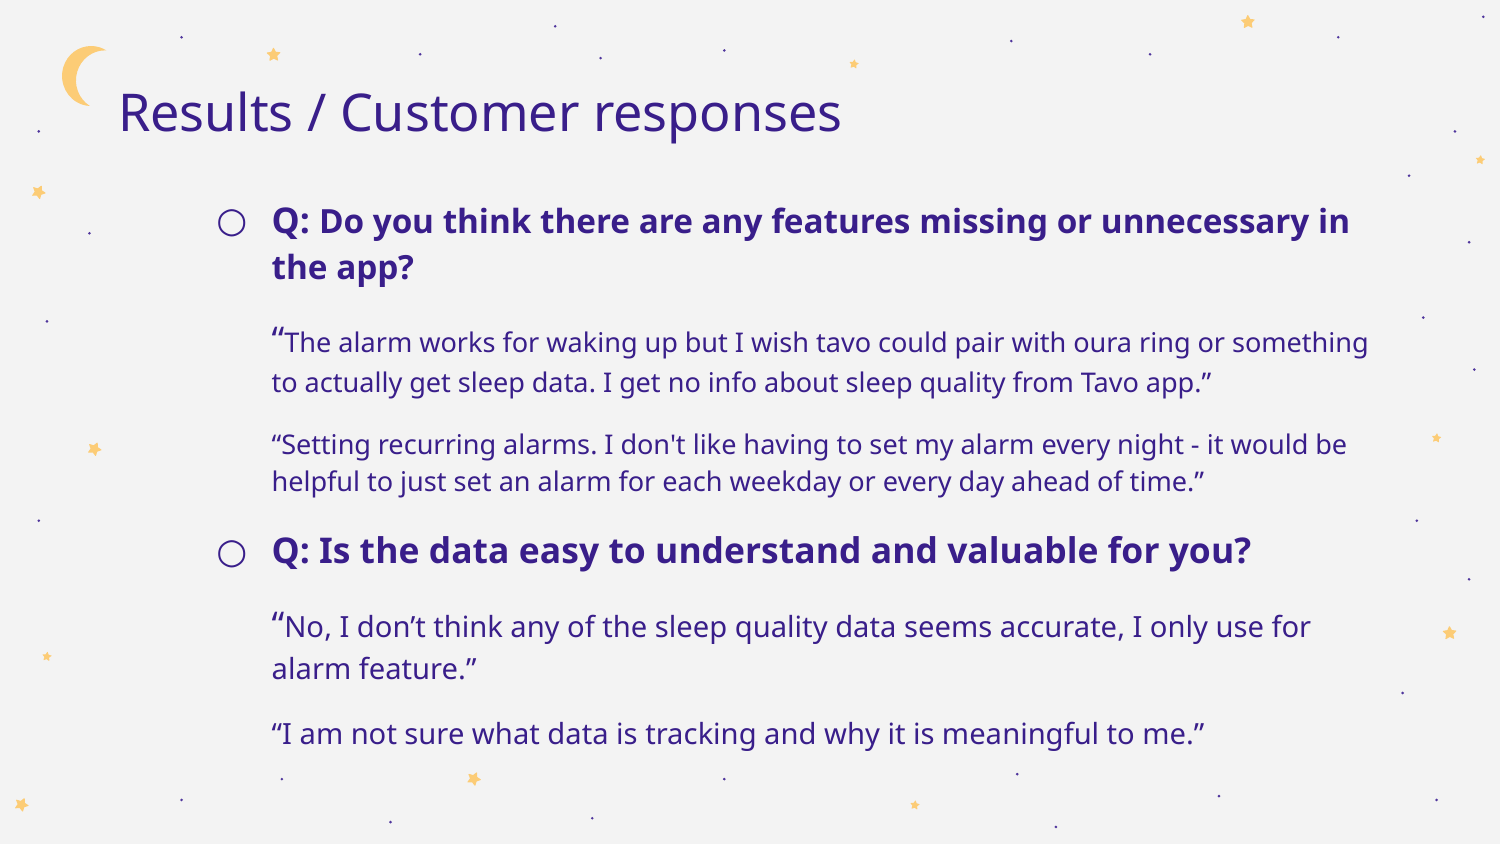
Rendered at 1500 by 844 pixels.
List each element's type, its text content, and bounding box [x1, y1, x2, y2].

title Results / Customer responses [118, 79, 1382, 140]
text_box Q: Do you think there are any features missing or unnecessary in the app? “The alarm works for waking up but I wish tavo could pair with oura ring or something to actually get sleep data. I get no info about sleep quality from Tavo app.” “Setting recurring alarms. I don't like having to set my alarm every night - it would be helpful to just set an alarm for each weekday or every day ahead of time.” Q: Is the data easy to understand and valuable for you? “No, I don’t think any of the sleep quality data seems accurate, I only use for alarm feature.” “I am not sure what data is tracking and why it is meaningful to me.” [106, 176, 1394, 761]
